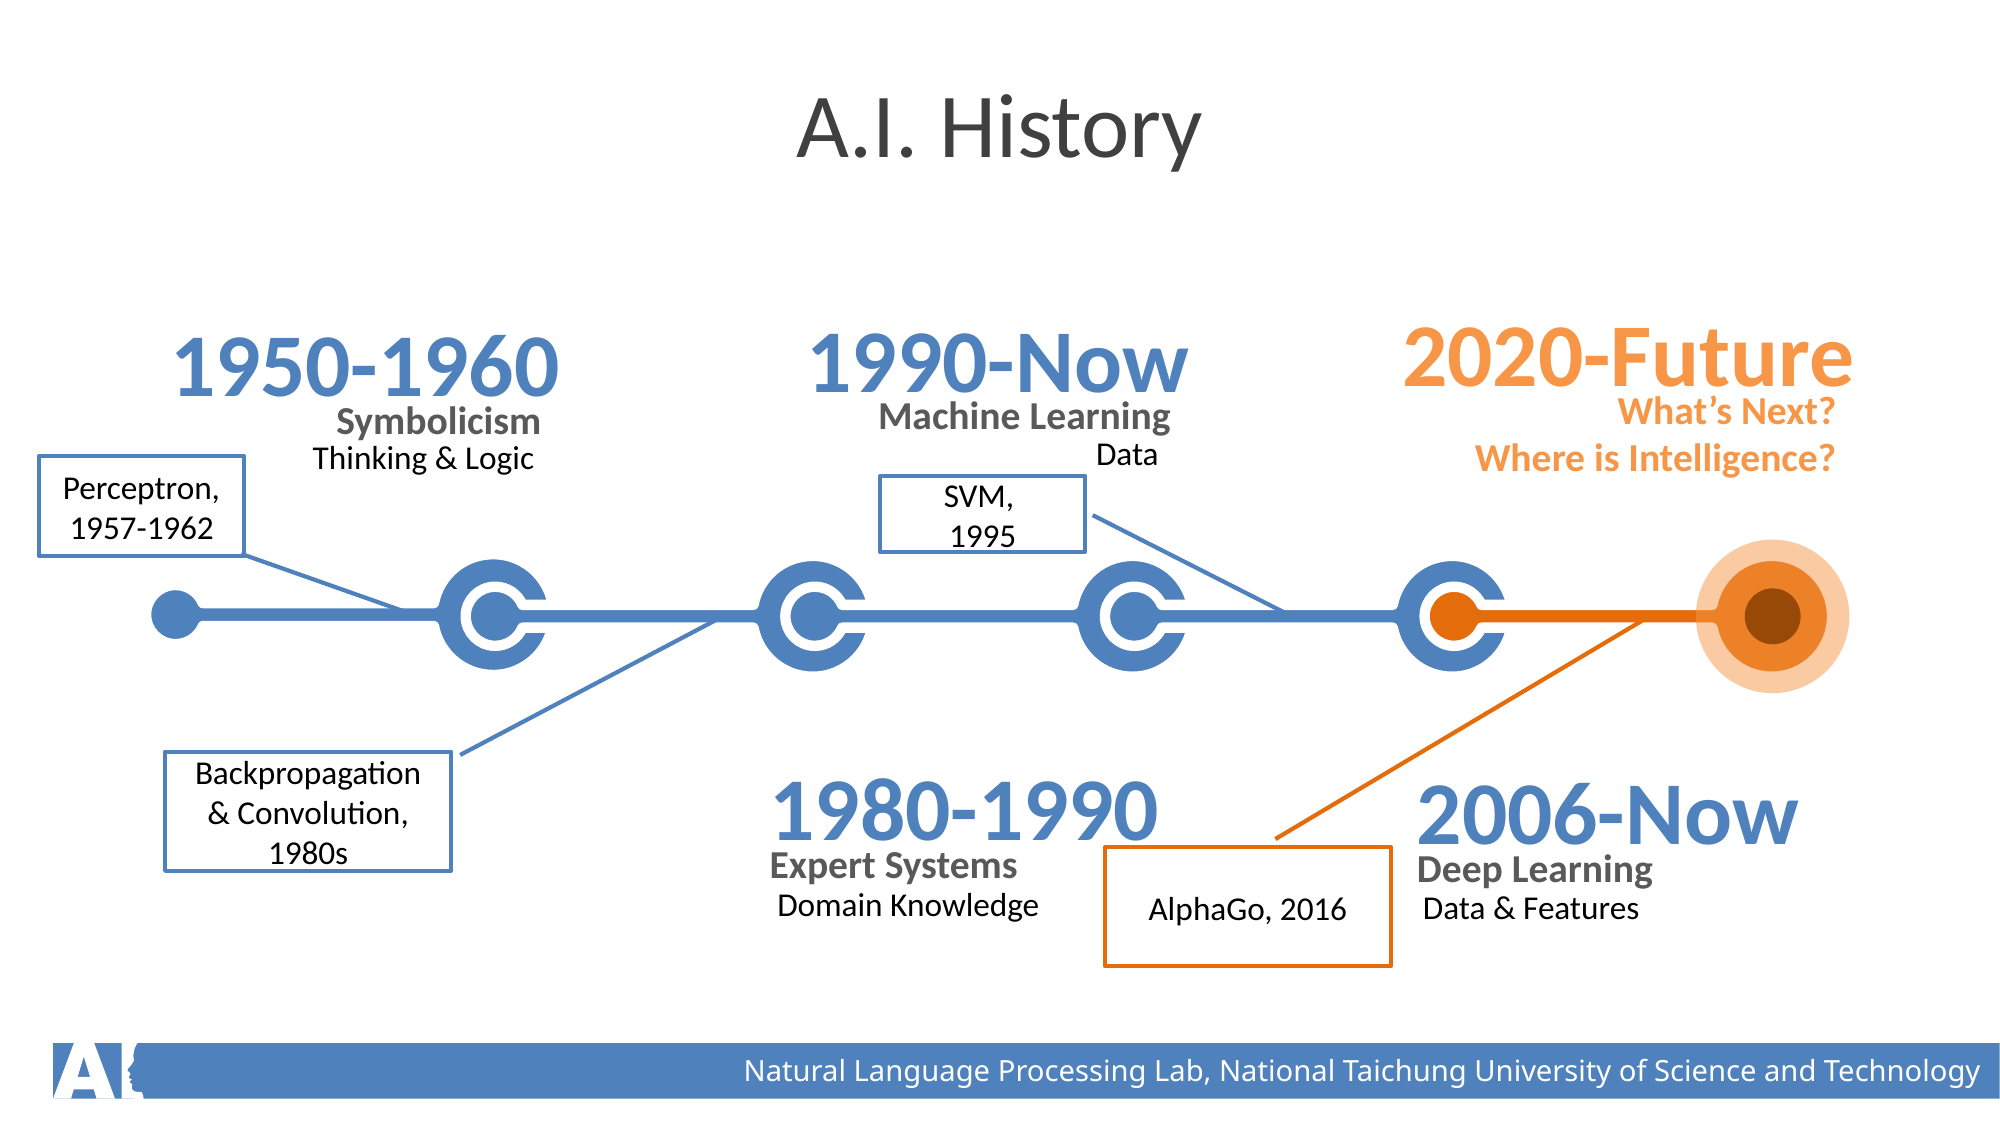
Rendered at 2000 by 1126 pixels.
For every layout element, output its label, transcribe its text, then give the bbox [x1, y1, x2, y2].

text_box Perceptron, 1957-1962 [37, 454, 246, 558]
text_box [70, 306, 560, 451]
text_box Domain Knowledge [757, 903, 1060, 933]
text_box Backpropagation & Convolution, 1980s [163, 750, 453, 873]
text_box Data [1075, 454, 1179, 482]
text_box SVM, 1995 [878, 474, 1087, 538]
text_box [751, 750, 1241, 895]
text_box AlphaGo, 2016 [1103, 845, 1393, 968]
text_box AlphaGo, 2016 [1274, 766, 1393, 841]
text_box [699, 302, 1189, 447]
list A.I. History [0, 55, 2000, 186]
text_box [1398, 754, 1893, 899]
text_box AlphaGo, 2016 [1415, 705, 1505, 753]
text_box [1356, 296, 1855, 493]
text_box Data & Features [1402, 907, 1667, 936]
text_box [145, 539, 1850, 694]
text_box SVM, 1995 [1091, 513, 1143, 538]
text_box Natural Language Processing Lab, National Taichung University of Science and Technology [728, 1045, 1997, 1096]
text_box Backpropagation & Convolution, 1980s [459, 705, 560, 757]
text_box Thinking & Logic [292, 459, 555, 487]
